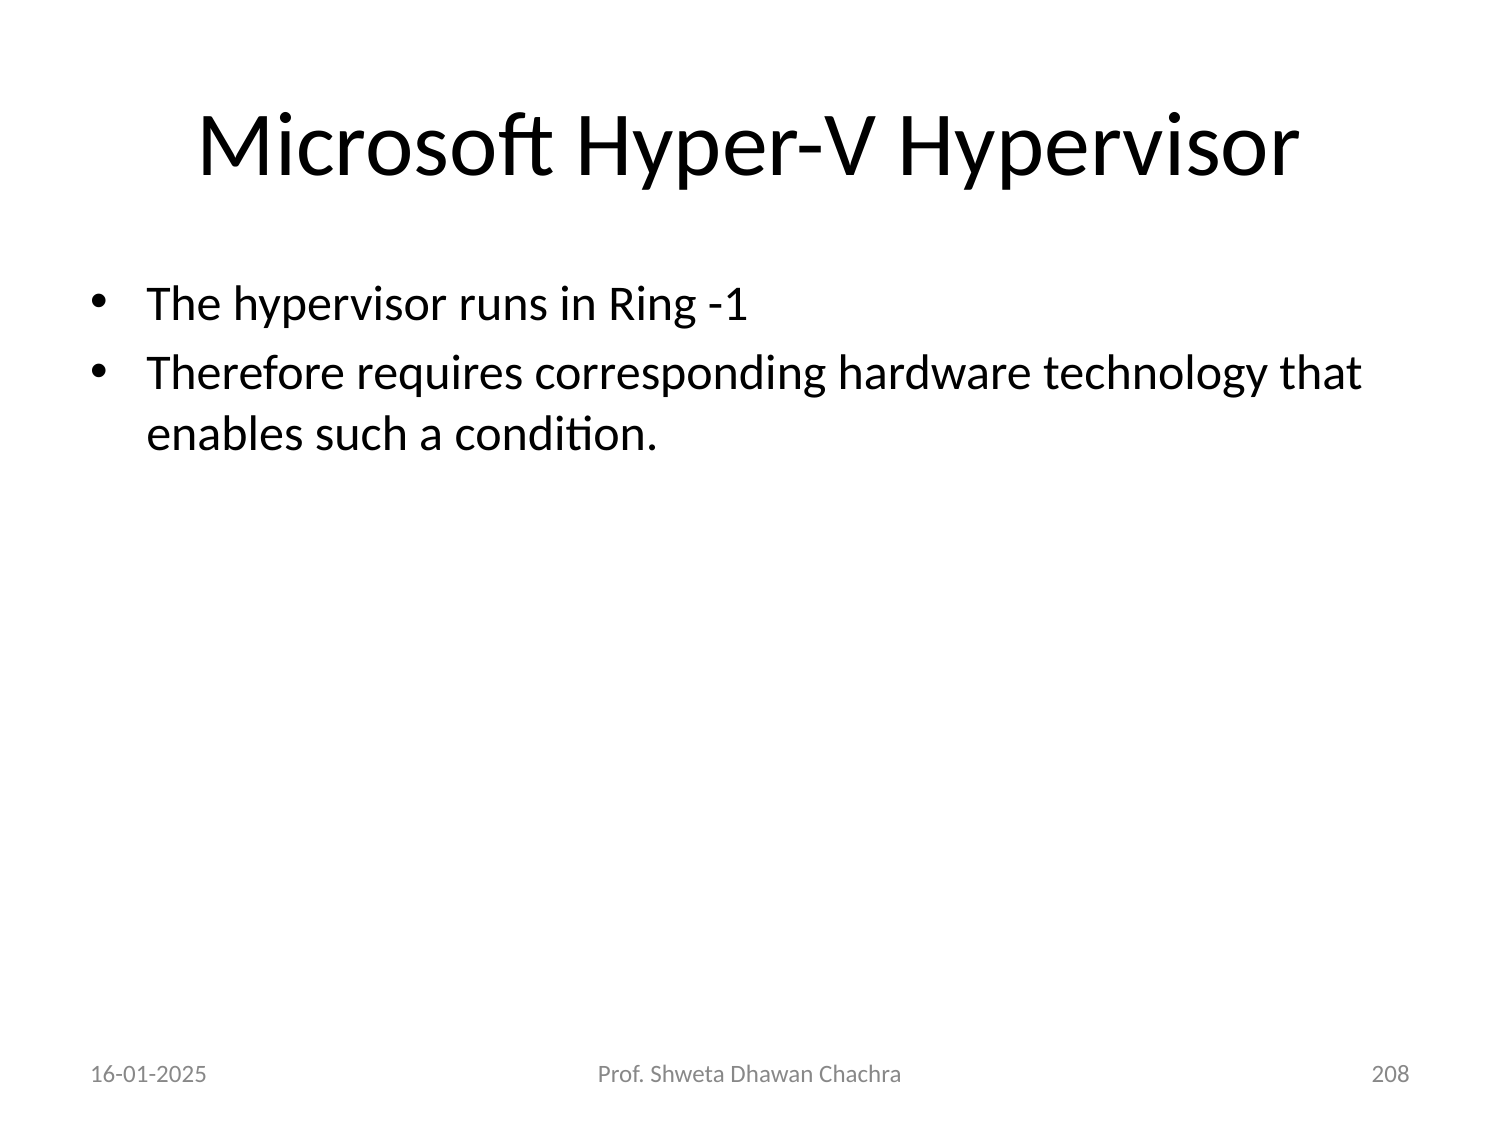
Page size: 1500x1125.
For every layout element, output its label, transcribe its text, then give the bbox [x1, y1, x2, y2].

title Microsoft Hyper-V Hypervisor [75, 45, 1425, 233]
list The hypervisor runs in Ring -1 Therefore requires corresponding hardware technology that enables such a condition. [75, 262, 1425, 1005]
slide_number ‹#› [1074, 1042, 1425, 1103]
footer Prof. Shweta Dhawan Chachra [512, 1042, 988, 1103]
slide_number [75, 1042, 425, 1103]
